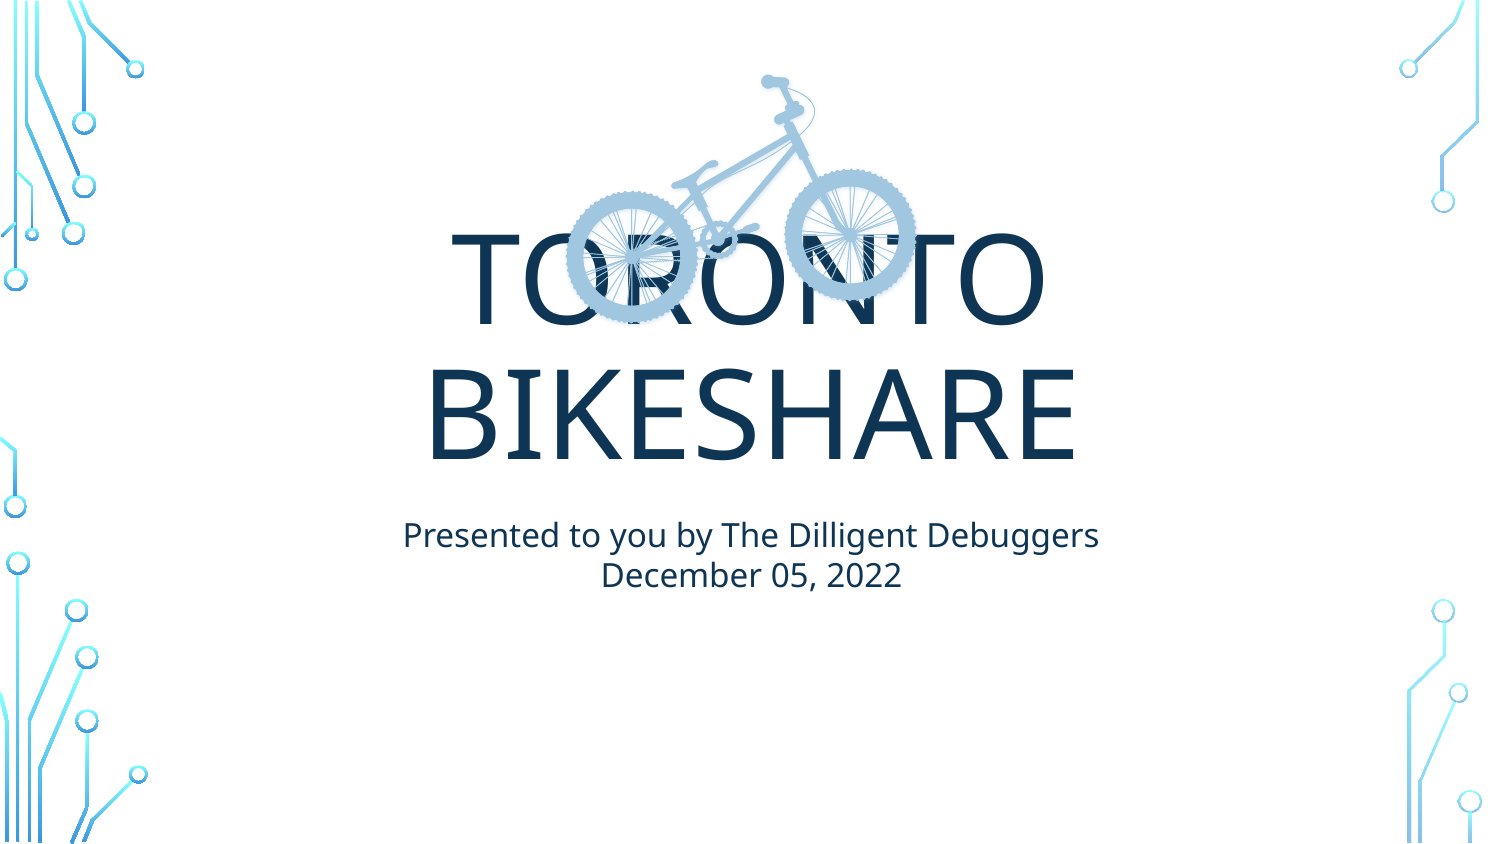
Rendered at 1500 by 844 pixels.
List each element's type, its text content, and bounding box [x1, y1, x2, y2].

subtitle Presented to you by The Dilligent Debuggers December 05, 2022 [118, 498, 1385, 569]
title Toronto Bikeshare [118, 336, 1385, 498]
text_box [549, 33, 950, 392]
